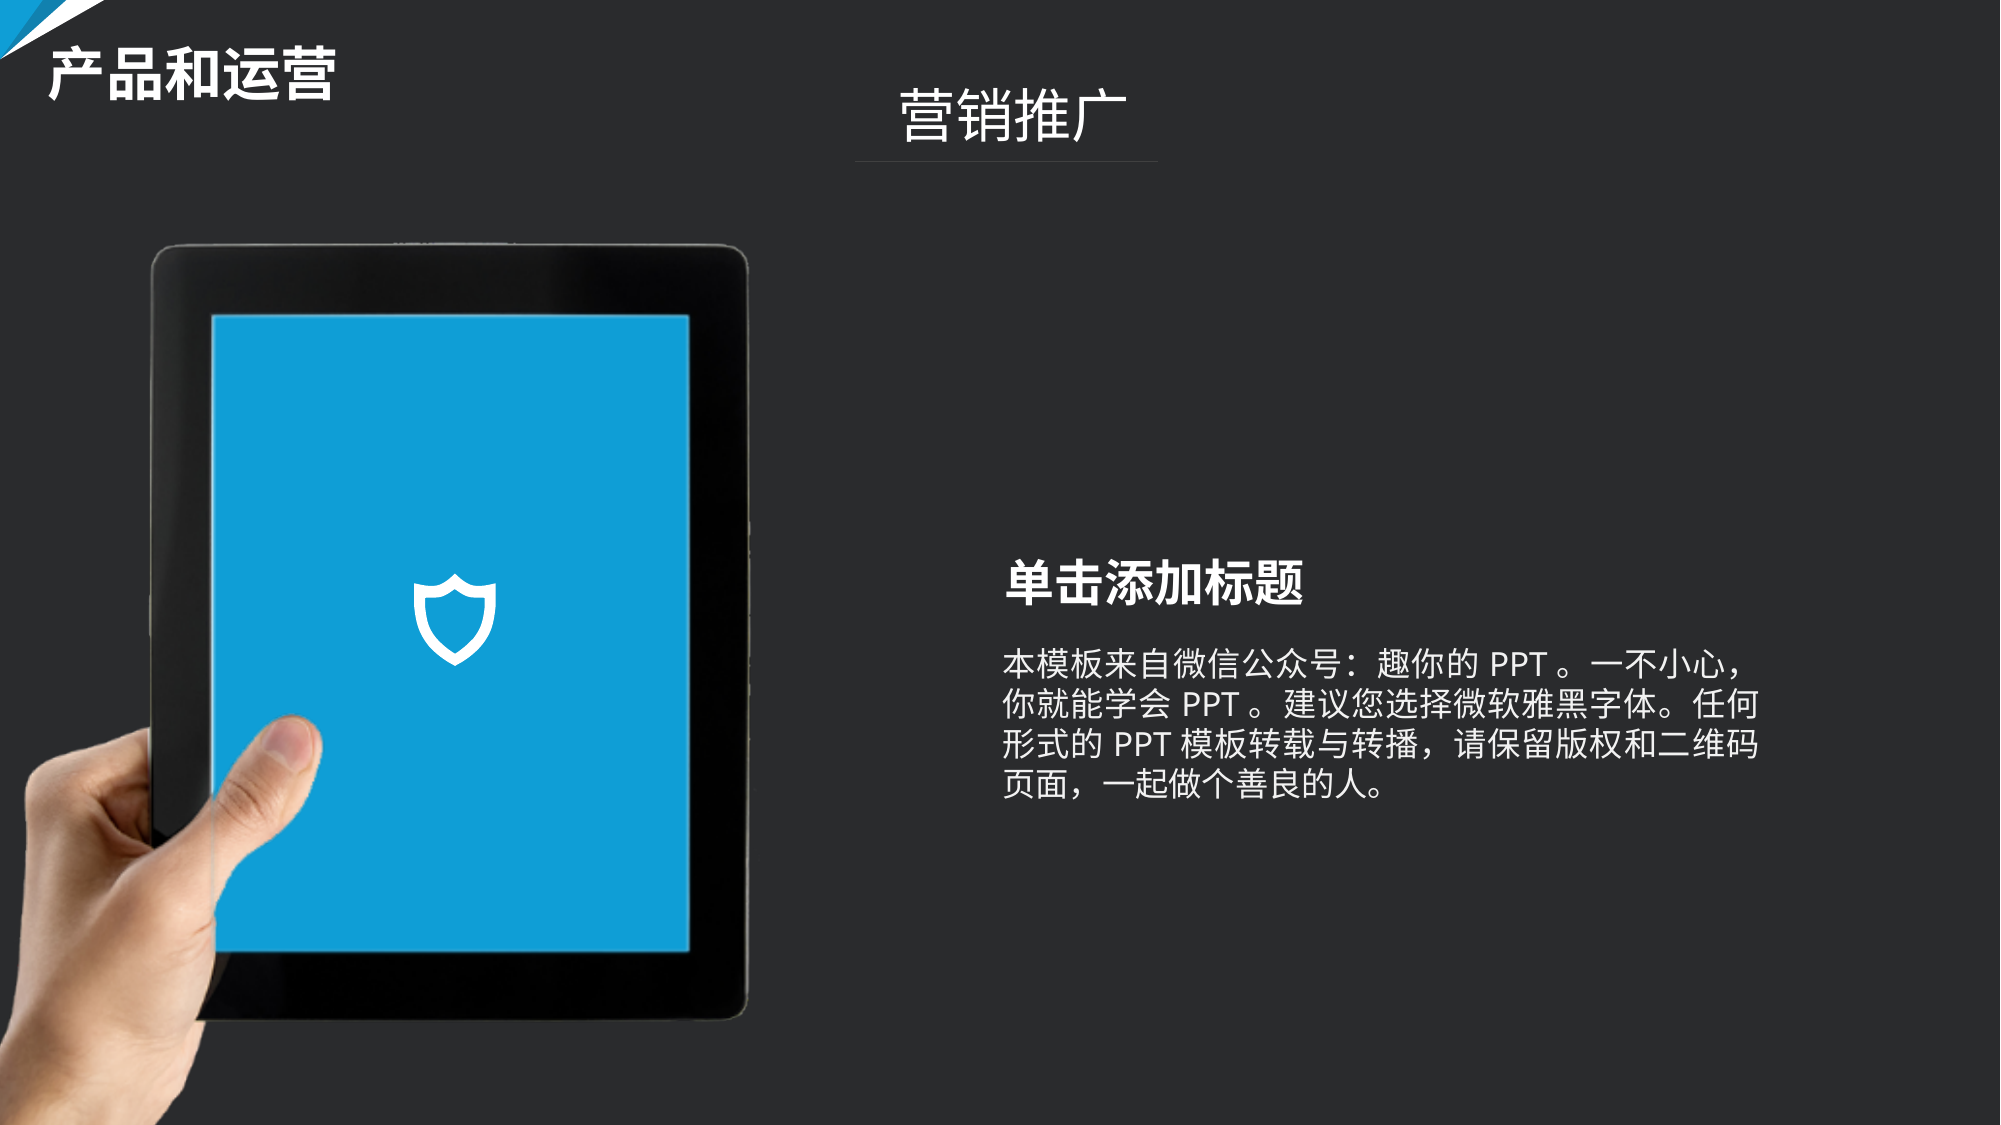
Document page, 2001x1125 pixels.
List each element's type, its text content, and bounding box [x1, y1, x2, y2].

text_box 产品和运营 [33, 29, 597, 115]
text_box 营销推广 [882, 71, 1153, 157]
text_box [0, 0, 105, 60]
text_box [0, 234, 1776, 1125]
